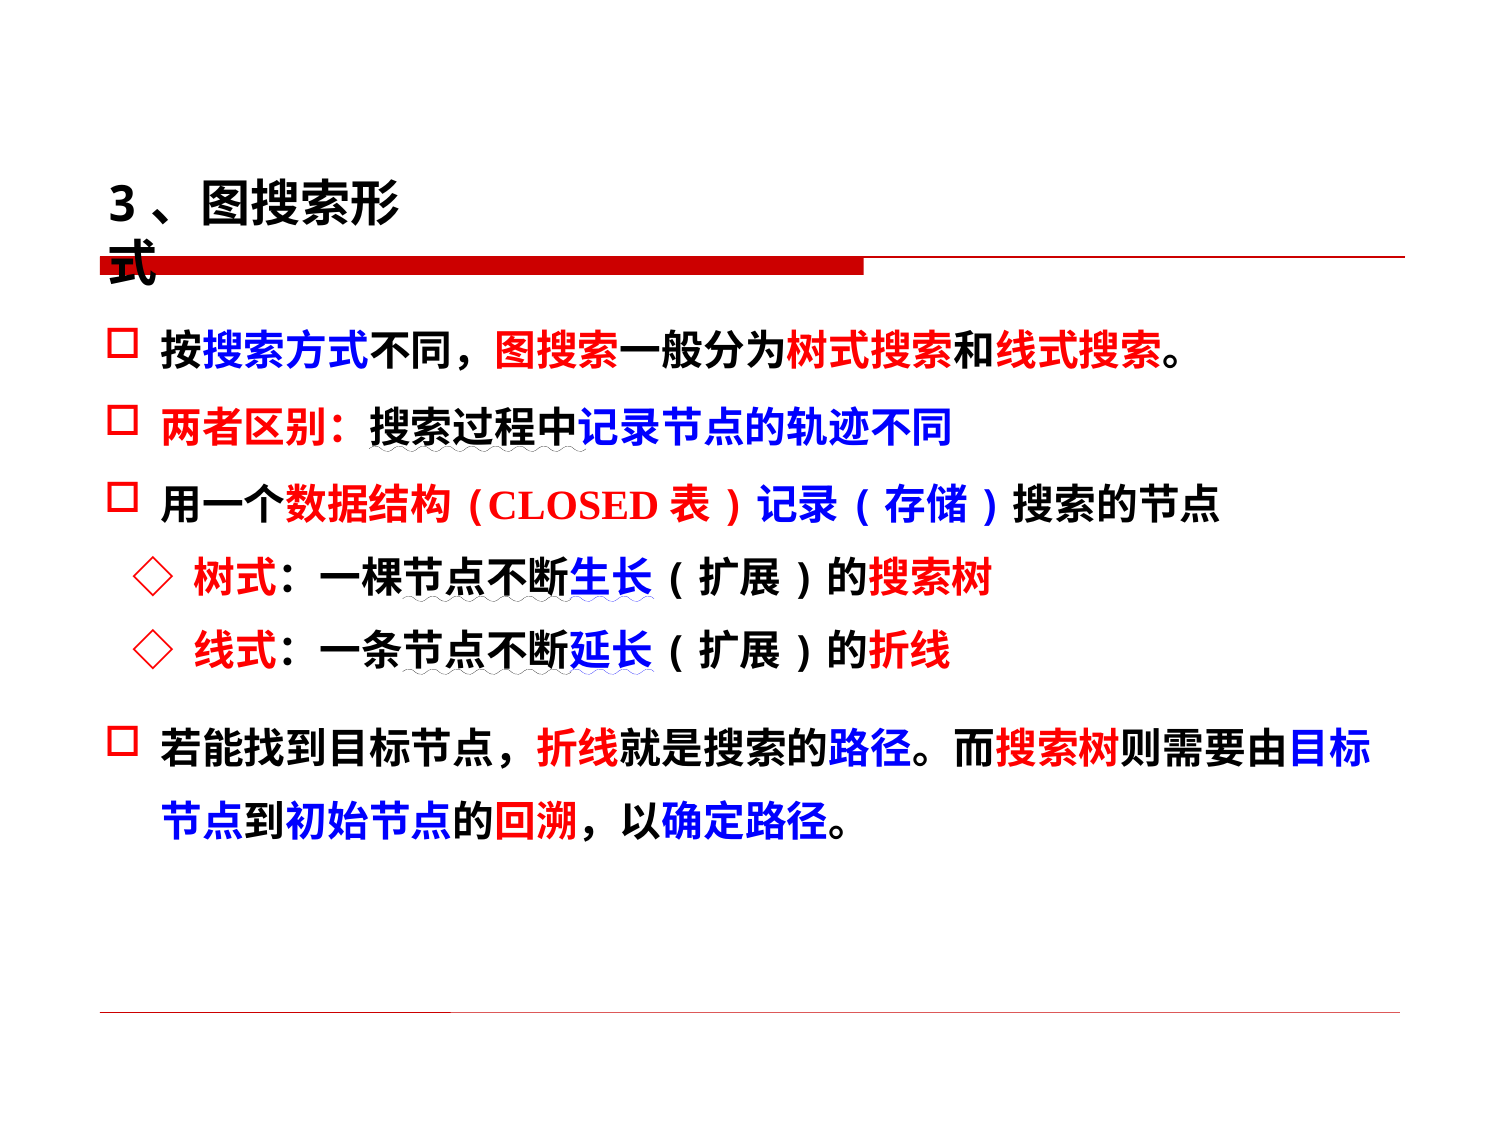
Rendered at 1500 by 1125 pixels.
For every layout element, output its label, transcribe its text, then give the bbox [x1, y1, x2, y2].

text_box 3、图搜索形式 [108, 171, 446, 292]
text_box 按搜索方式不同，图搜索一般分为树式搜索和线式搜索。 两者区别：搜索过程中记录节点的轨迹不同 用一个数据结构(CLOSED表)记录(存储)搜索的节点 ◇ 树式：一棵节点不断生长(扩展)的搜索树 ◇ 线式：一条节点不断延长(扩展)的折线 若能找到目标节点，折线就是搜索的路径。而搜索树则需要由目标节点到初始节点的回溯，以确定路径。 [104, 296, 1390, 845]
